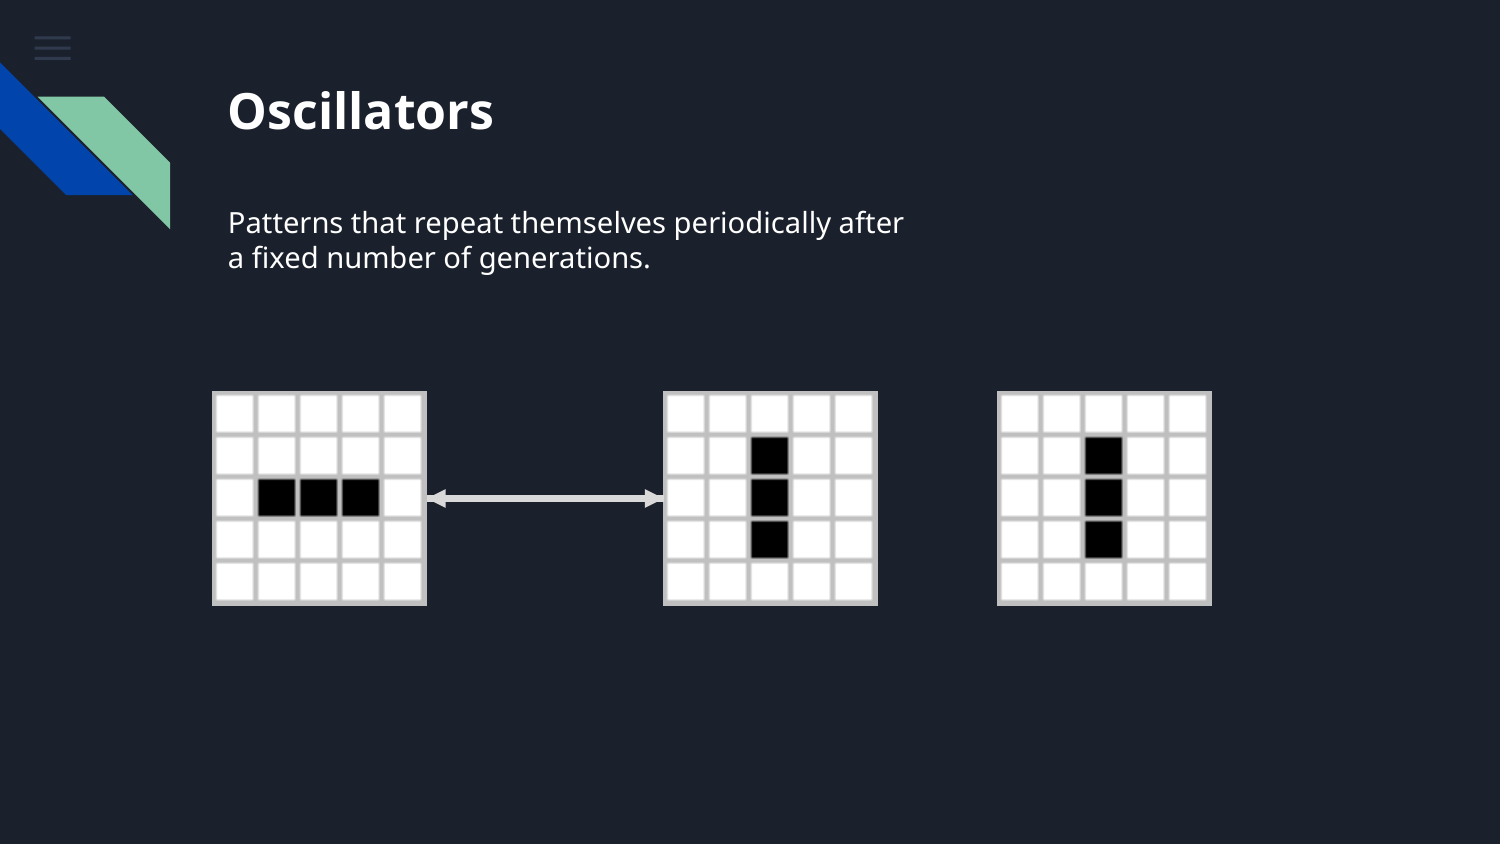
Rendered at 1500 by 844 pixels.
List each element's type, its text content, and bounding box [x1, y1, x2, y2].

picture [996, 391, 1212, 606]
text_box Patterns that repeat themselves periodically after a fixed number of generations. [212, 189, 943, 354]
picture [663, 391, 878, 606]
title Oscillators [212, 64, 1368, 215]
picture [212, 391, 428, 606]
